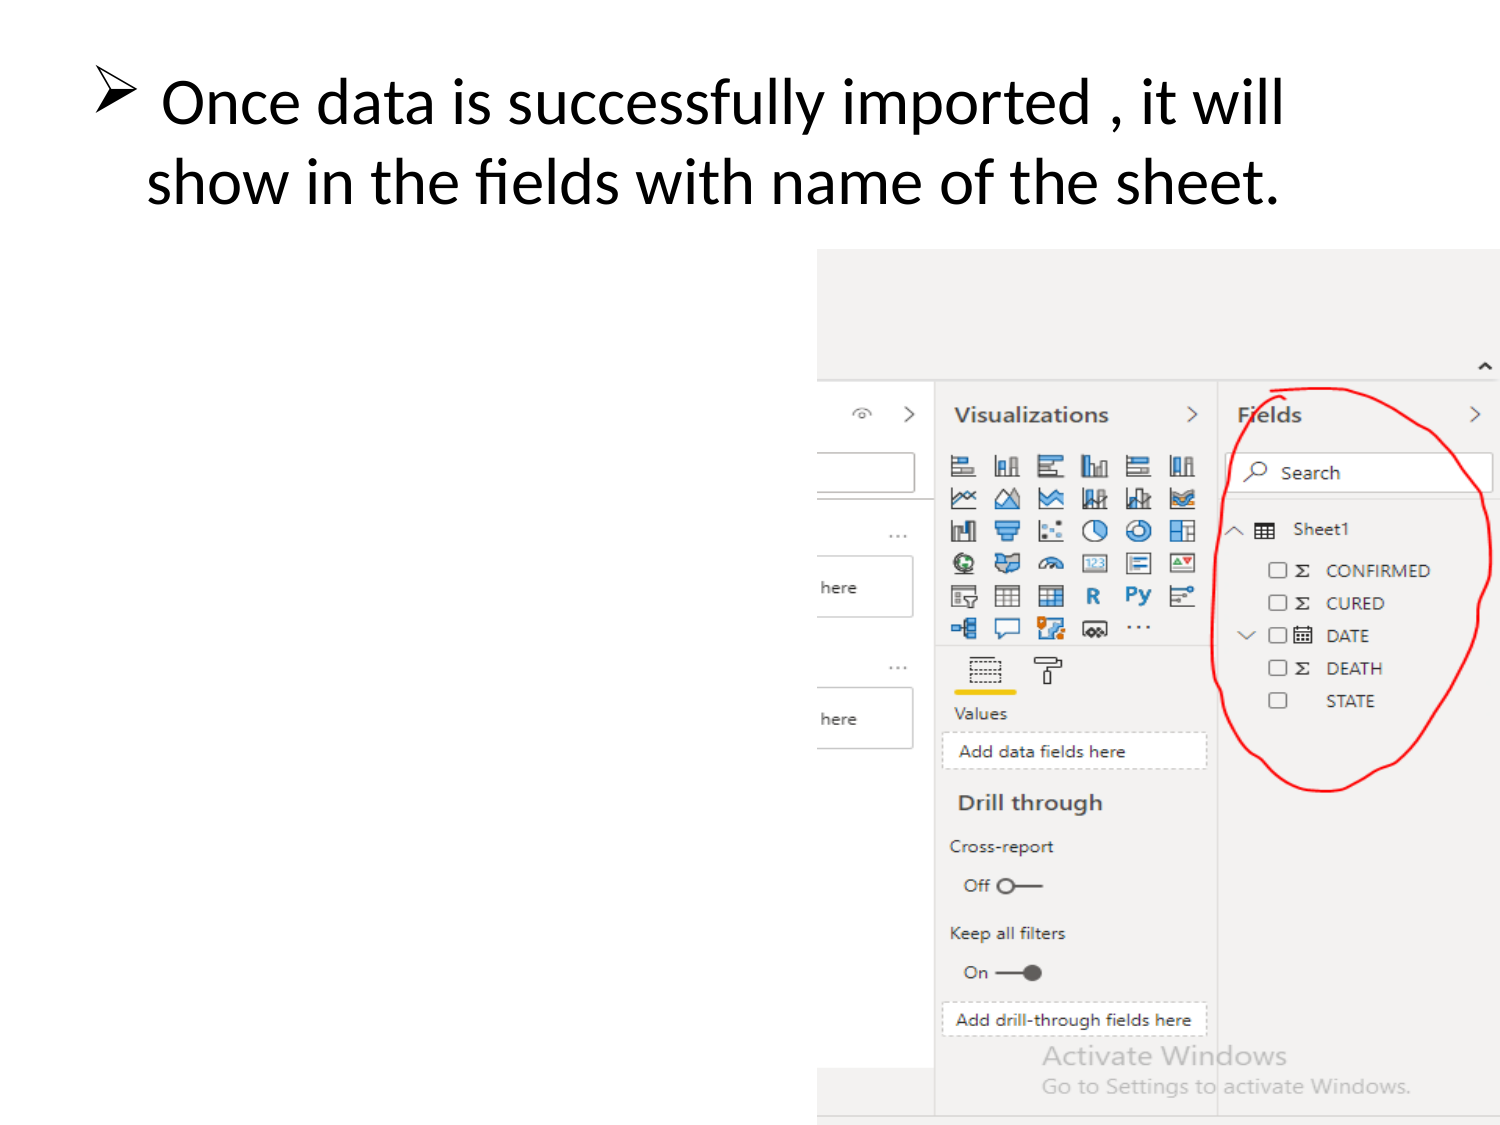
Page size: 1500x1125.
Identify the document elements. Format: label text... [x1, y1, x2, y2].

picture [816, 249, 1500, 1125]
list Once data is successfully imported , it will show in the fields with name of the sheet. [75, 50, 1425, 1005]
